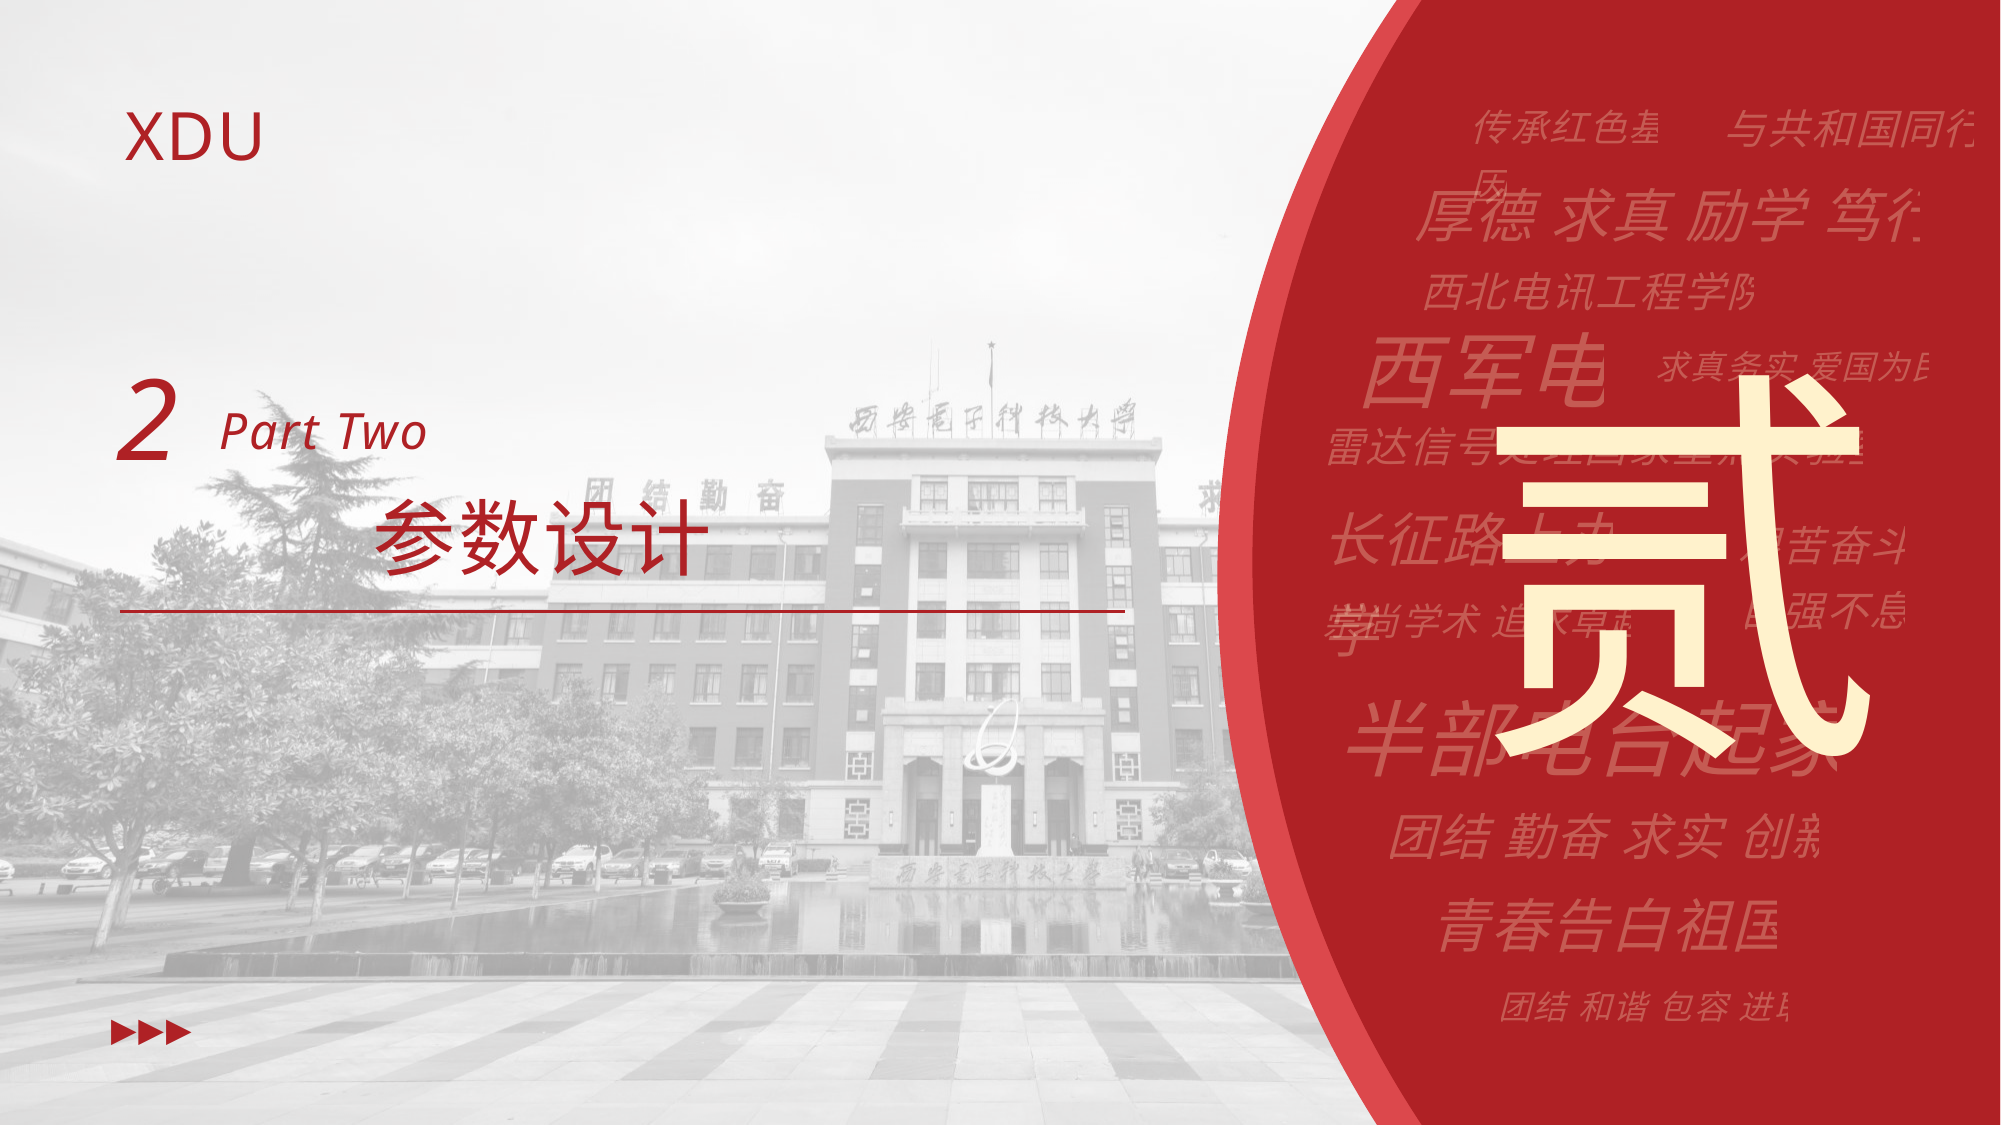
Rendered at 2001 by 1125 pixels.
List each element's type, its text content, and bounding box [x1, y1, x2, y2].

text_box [96, 300, 1126, 612]
text_box 贰 [1455, 300, 1902, 815]
